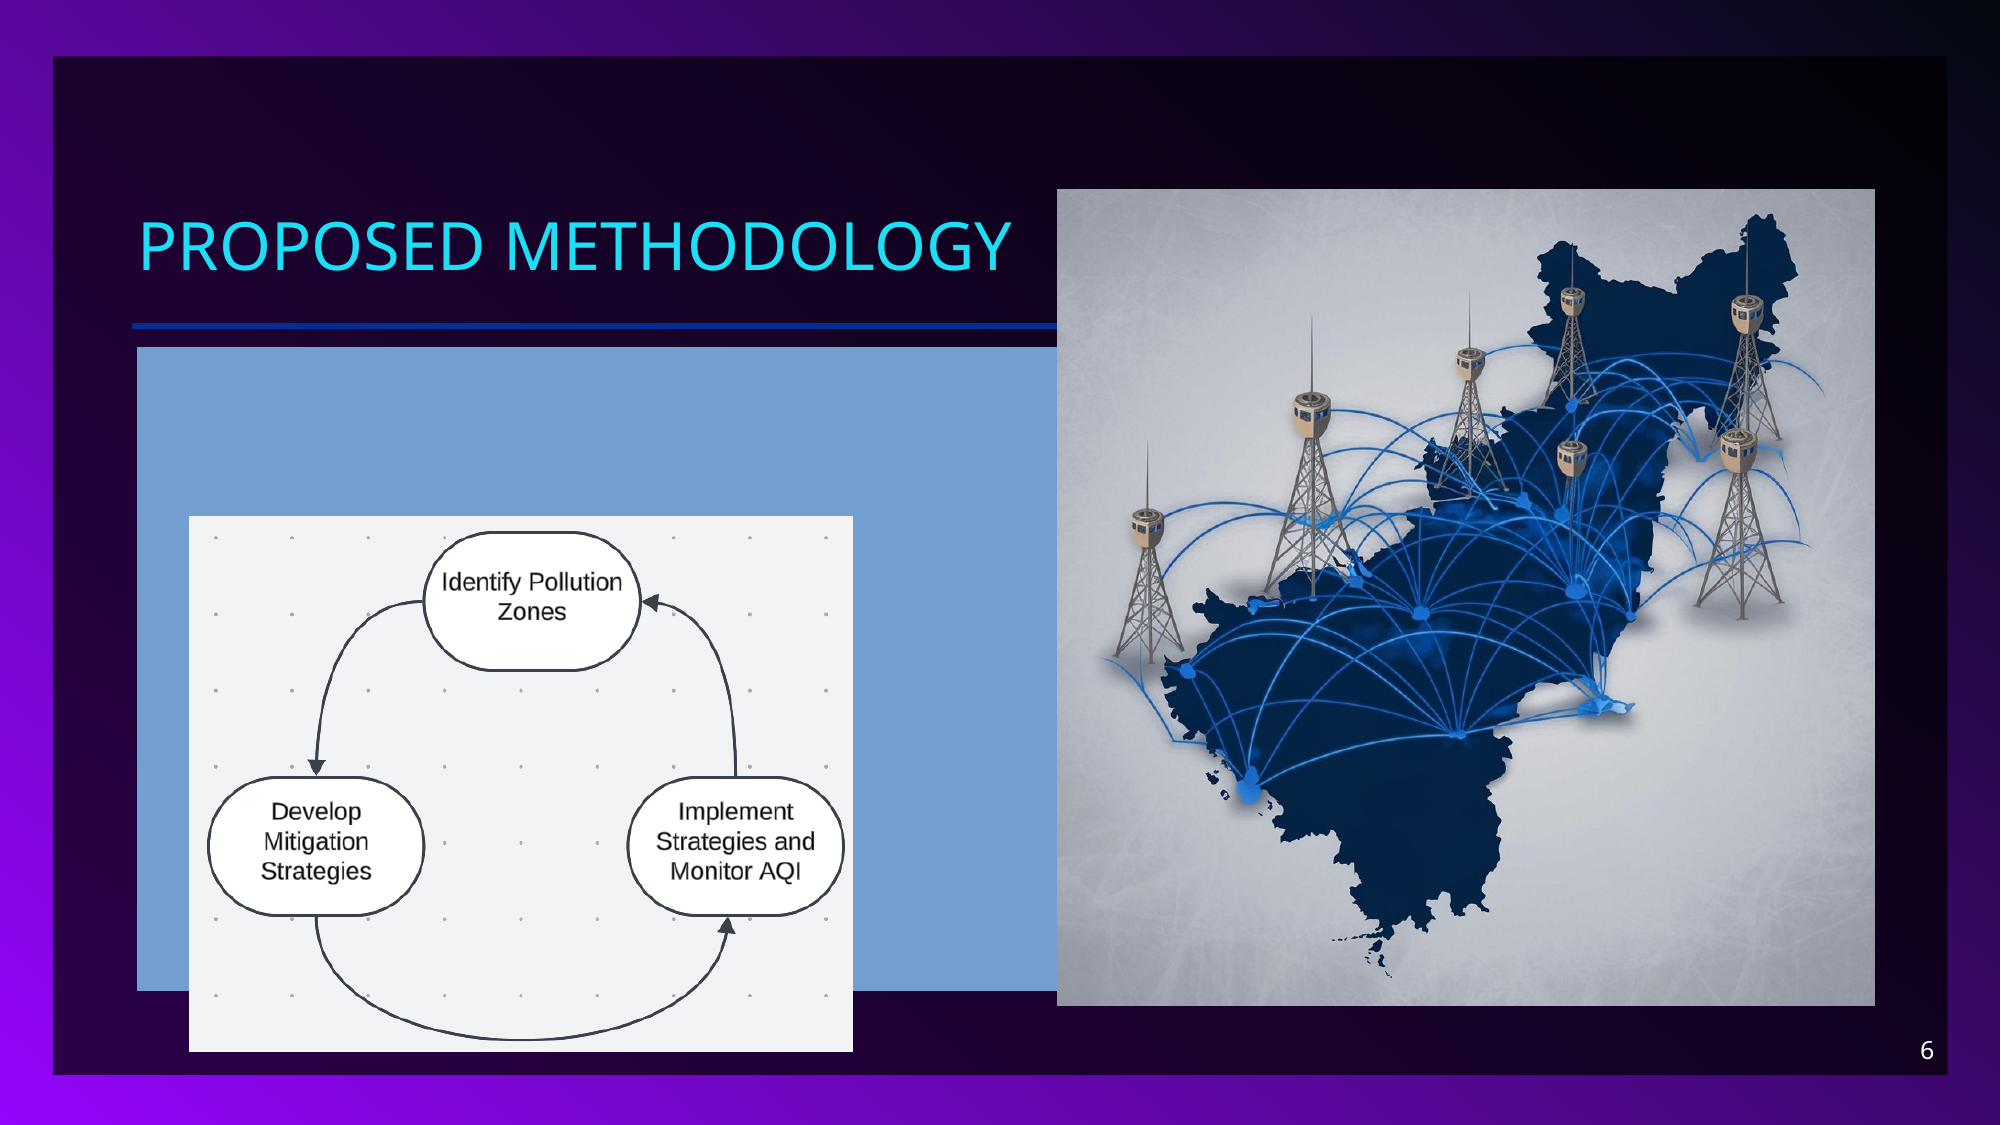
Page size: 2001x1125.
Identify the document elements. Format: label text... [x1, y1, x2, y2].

title Proposed Methodology [137, 105, 1862, 293]
picture [1057, 189, 1875, 1006]
slide_number 6 [1499, 1021, 1950, 1082]
picture [189, 516, 853, 1052]
